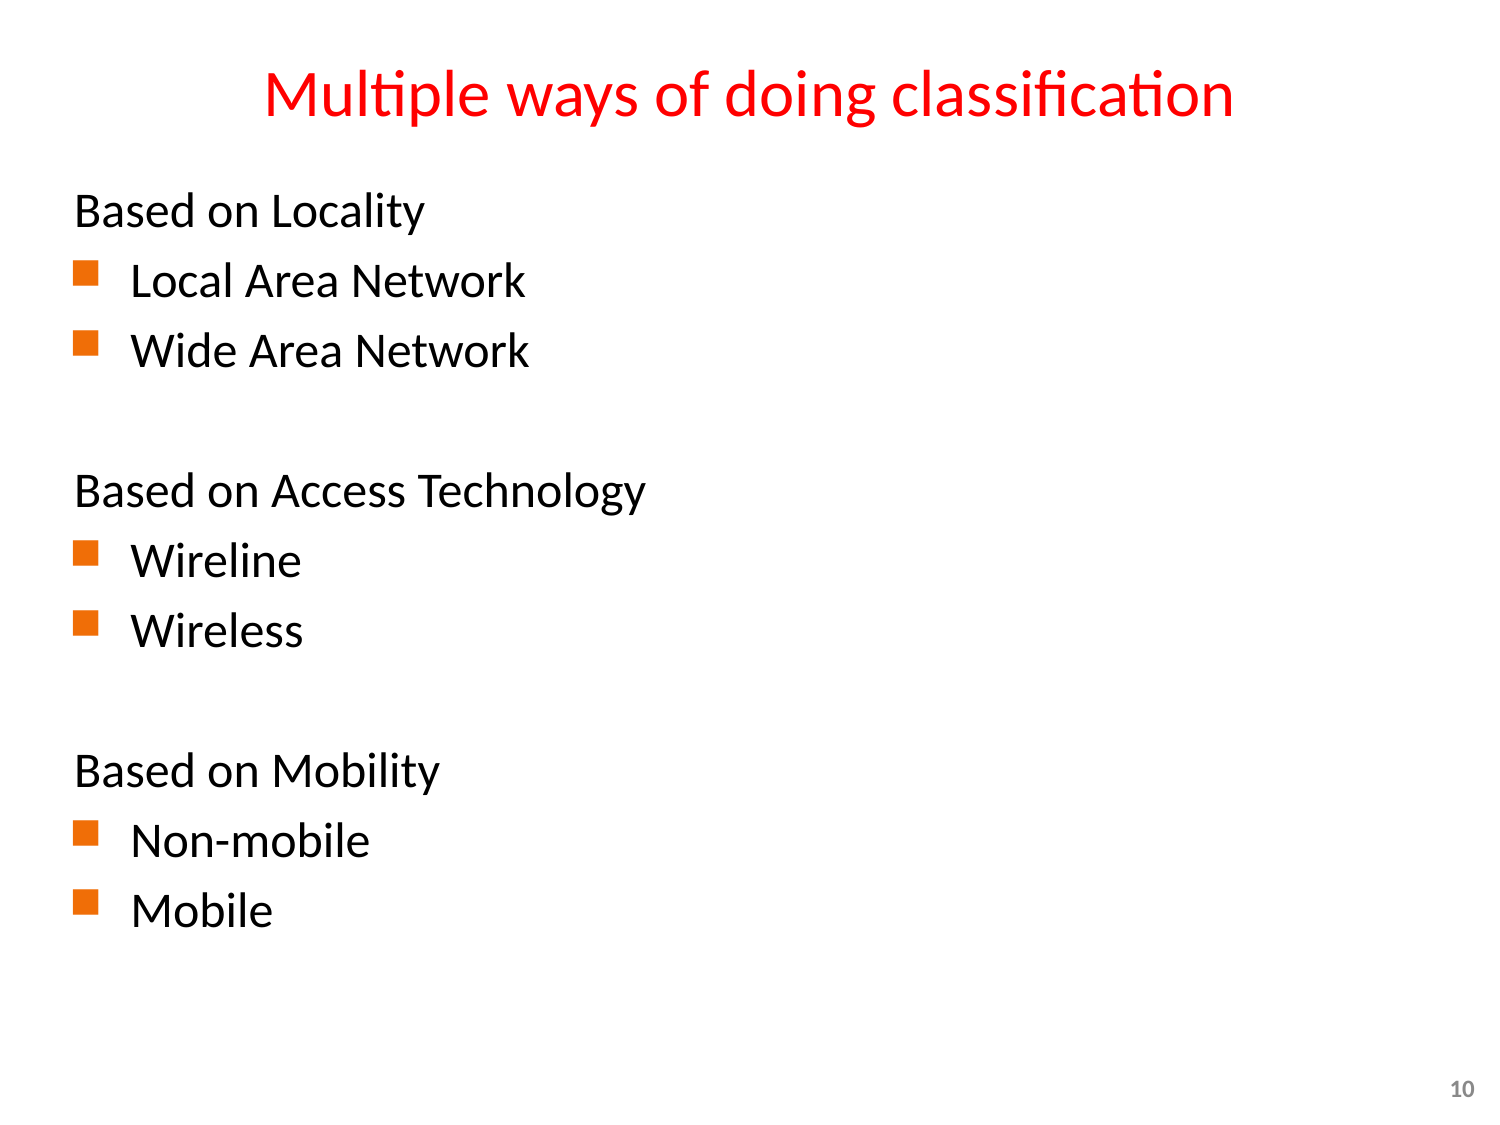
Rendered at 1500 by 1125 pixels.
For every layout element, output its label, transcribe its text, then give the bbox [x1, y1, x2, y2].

list Based on Locality Local Area Network Wide Area Network Based on Access Technology Wireline Wireless Based on Mobility Non-mobile Mobile [59, 169, 1435, 1044]
title Multiple ways of doing classification [59, 31, 1441, 149]
